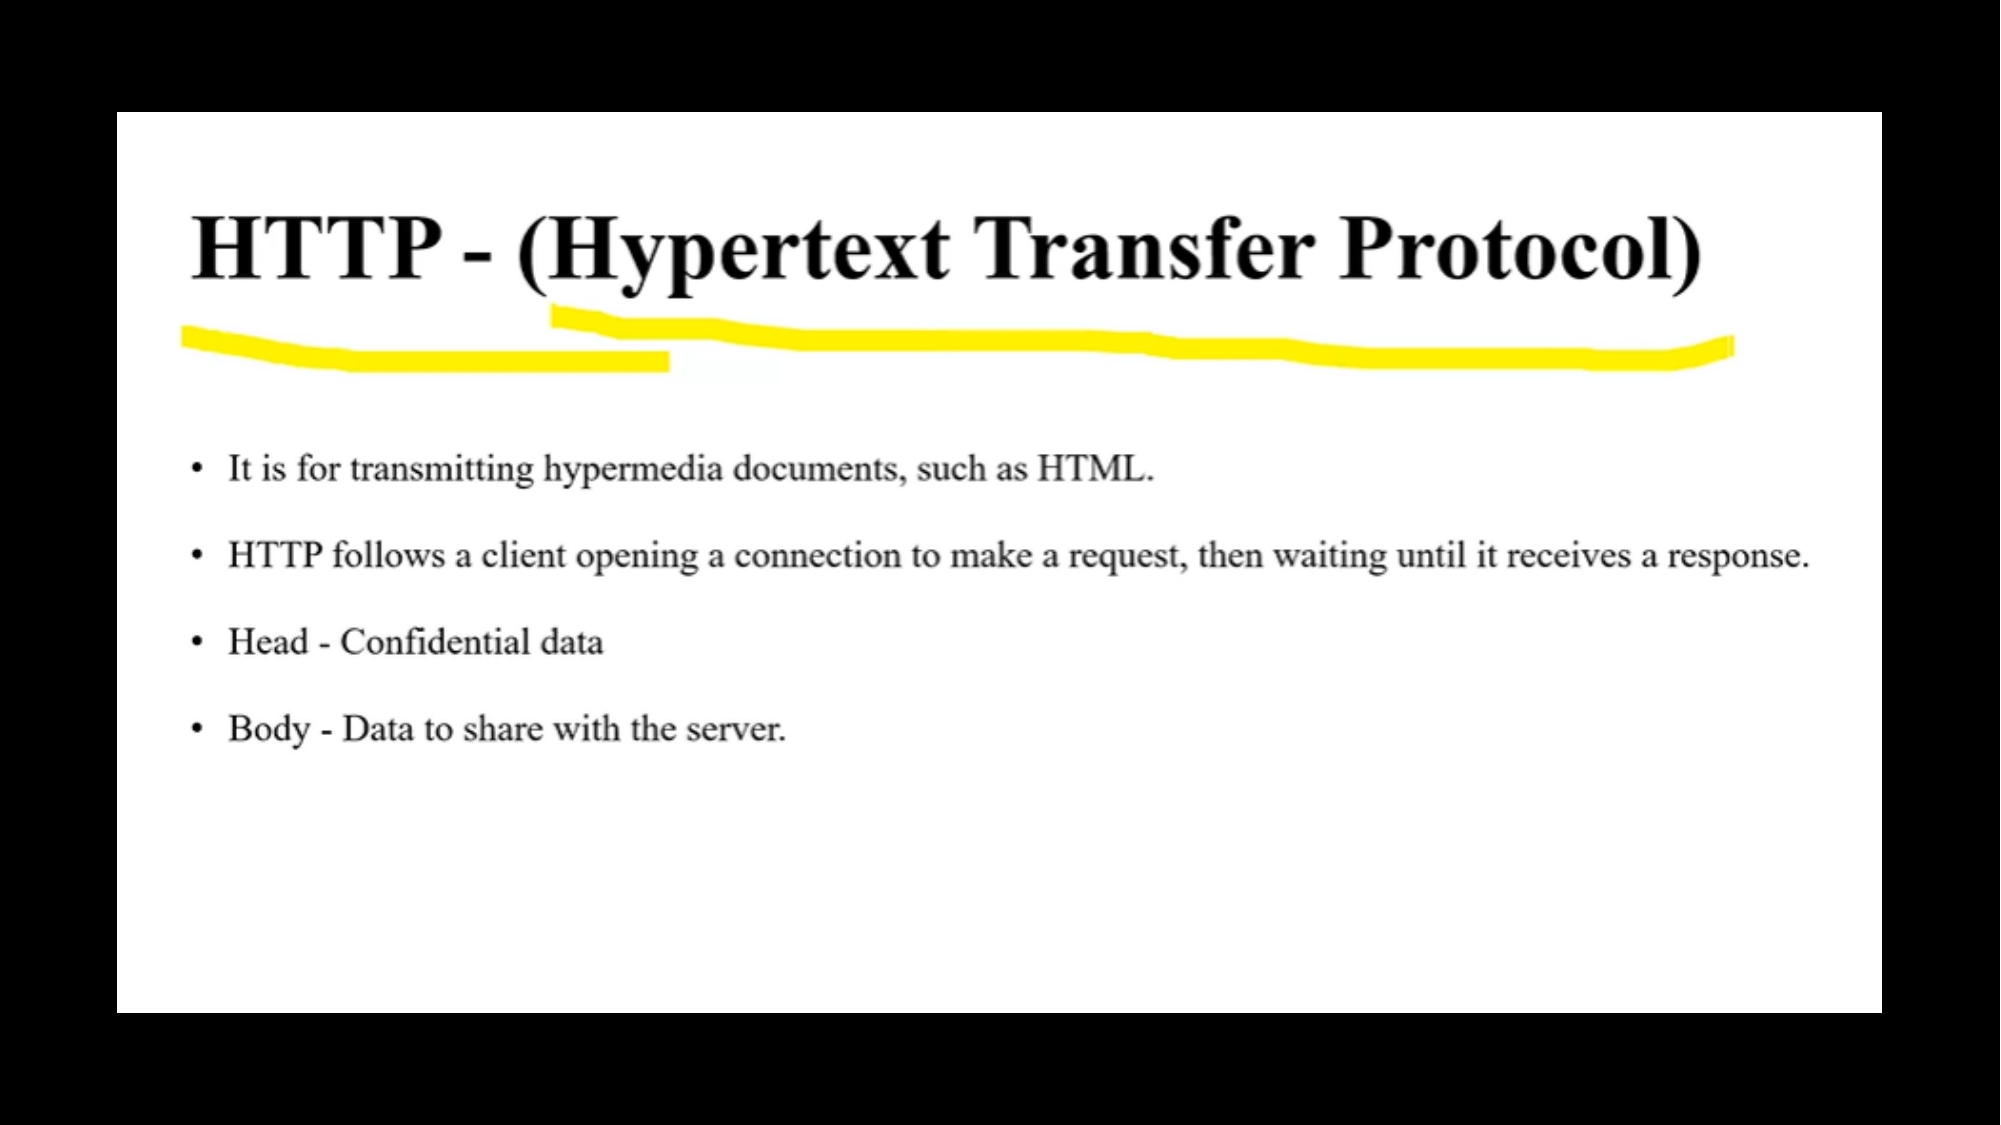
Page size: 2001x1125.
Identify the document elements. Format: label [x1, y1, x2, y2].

picture [117, 112, 1882, 1013]
